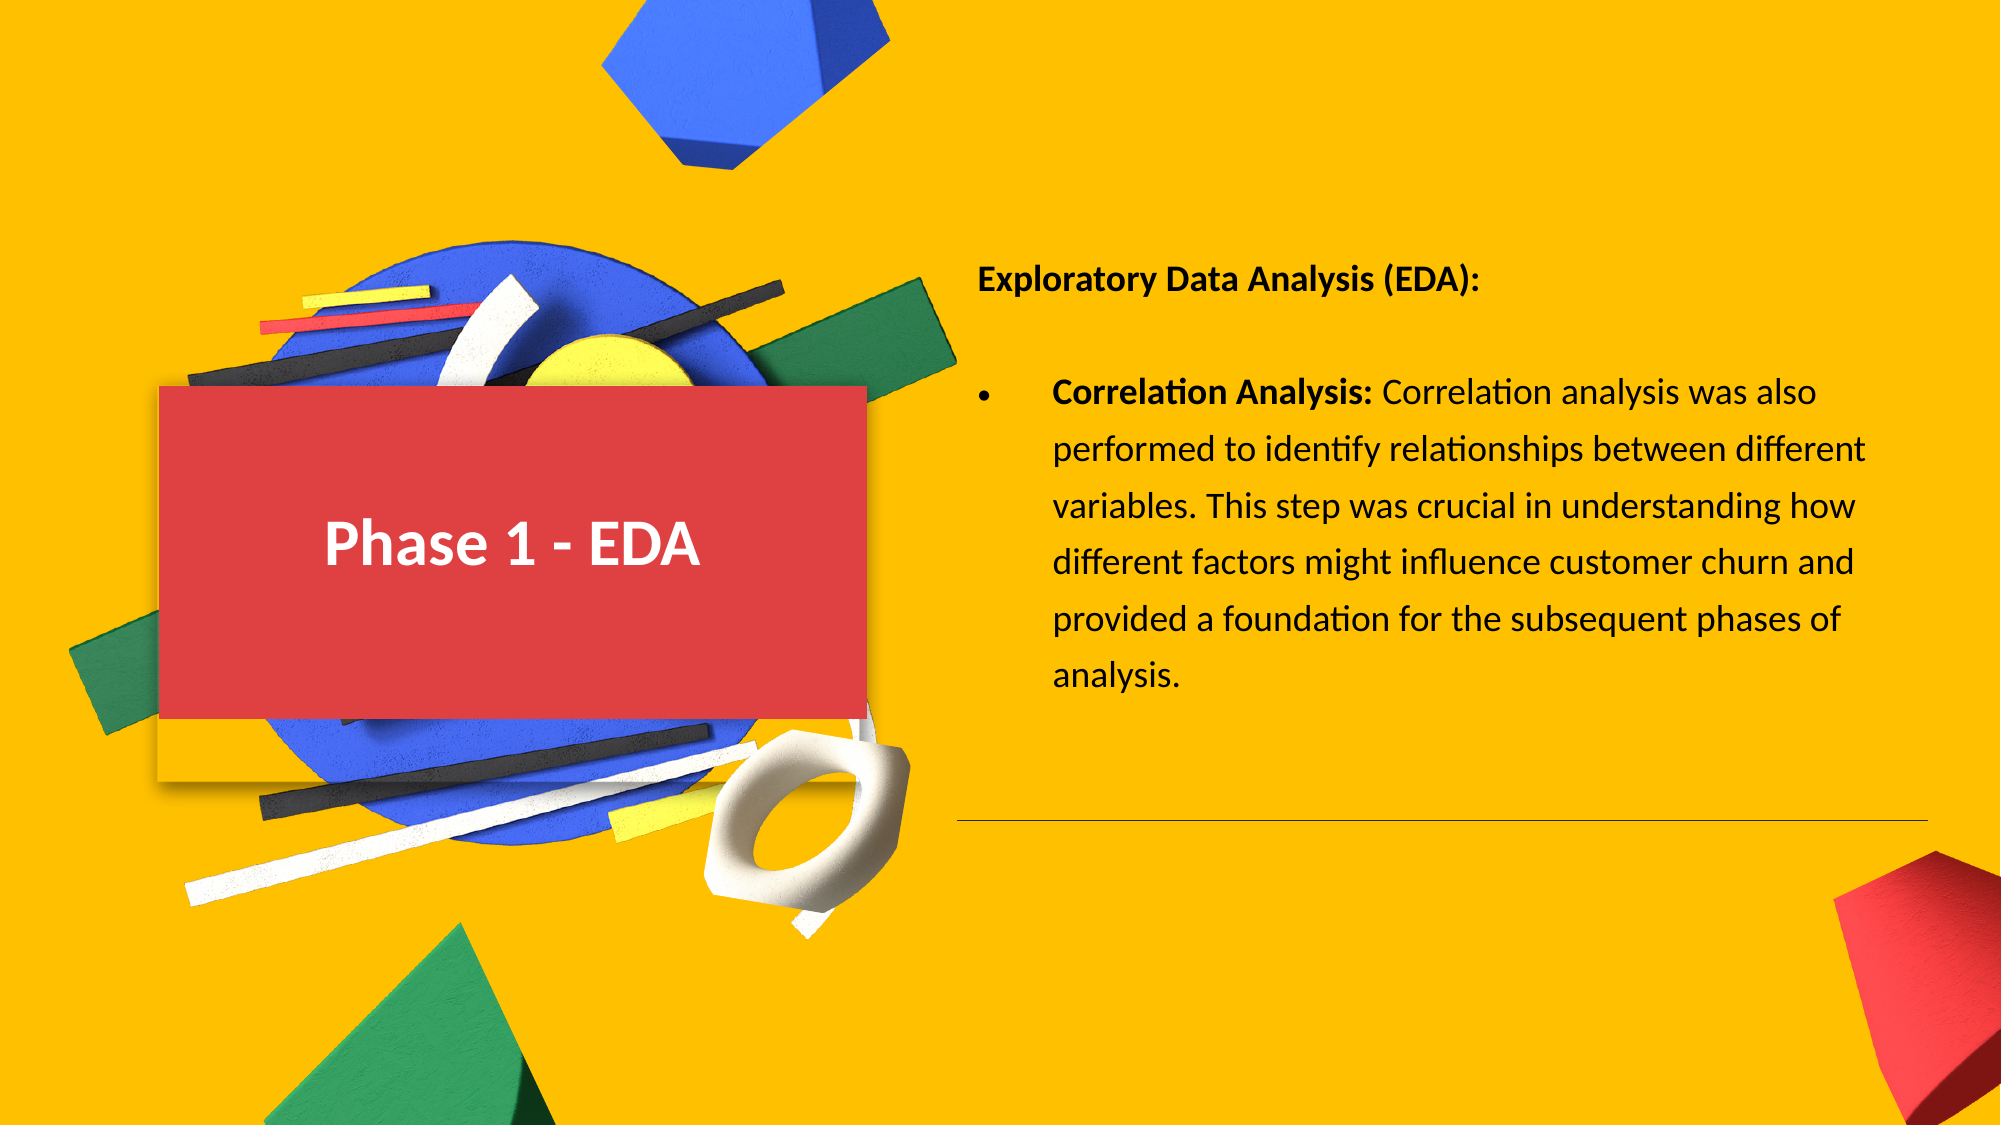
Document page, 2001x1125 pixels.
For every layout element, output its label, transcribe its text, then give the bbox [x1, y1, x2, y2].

text_box [1806, 820, 2000, 1125]
text_box [207, 890, 556, 1125]
text_box [141, 371, 885, 809]
text_box [68, 240, 957, 940]
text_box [159, 385, 868, 719]
text_box [559, 0, 940, 193]
table_header Exploratory Data Analysis (EDA): Correlation Analysis: Correlation analysis was also performed to identify relationships between different variables. This step was crucial in understanding how different factors might influence customer churn and provided a foundation for the subsequent phases of analysis. [957, 121, 1928, 820]
text_box [700, 719, 914, 924]
